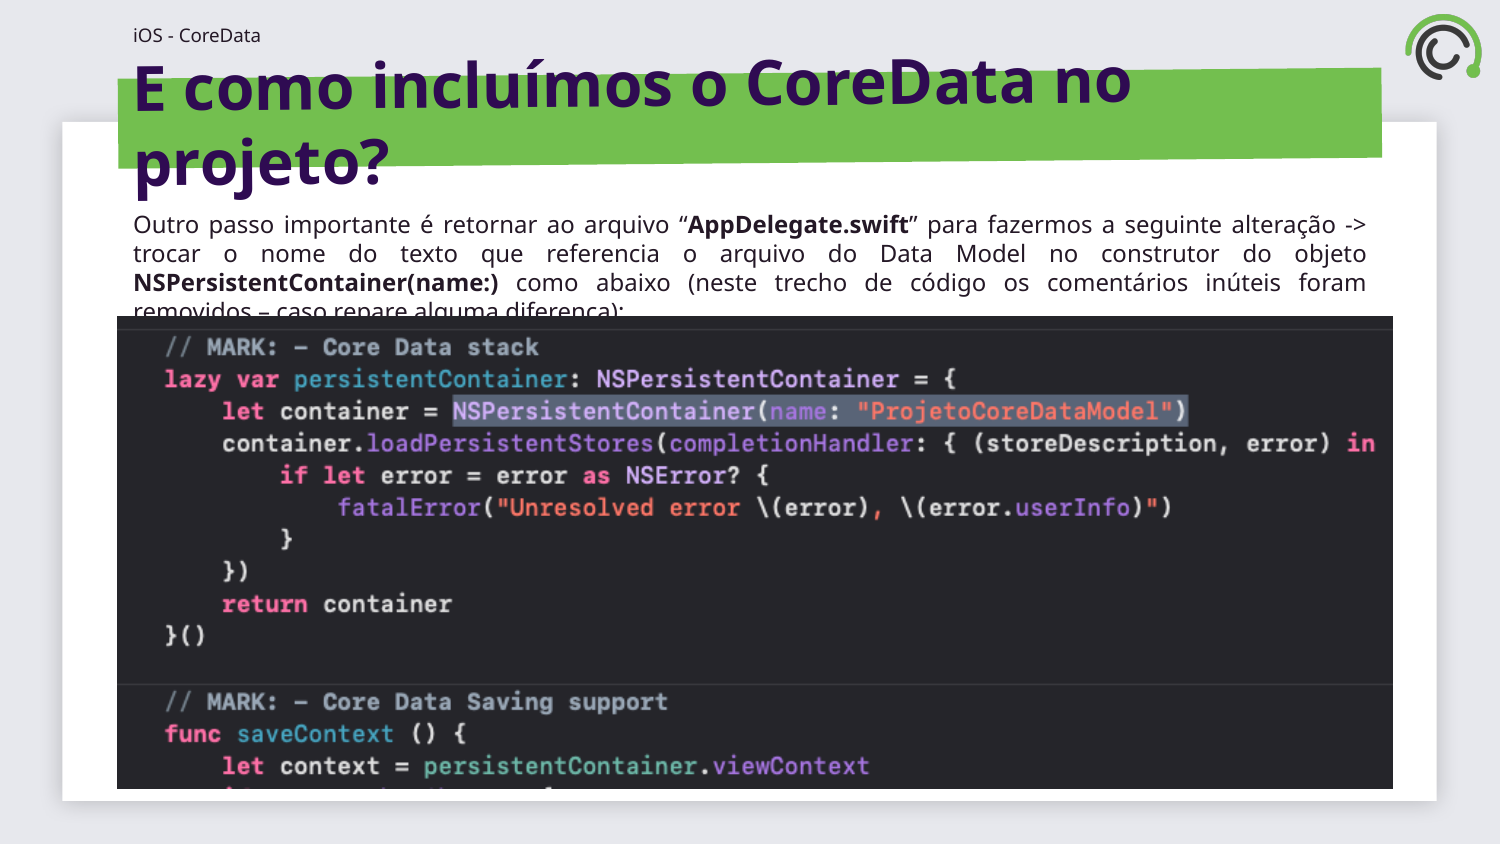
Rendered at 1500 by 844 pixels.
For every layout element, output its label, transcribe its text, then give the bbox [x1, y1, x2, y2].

picture [117, 316, 1393, 790]
text_box E como incluímos o CoreData no projeto? [117, 67, 1383, 169]
picture [1405, 14, 1486, 81]
text_box iOS - CoreData [118, 8, 718, 68]
text_box [62, 121, 1437, 801]
text_box Outro passo importante é retornar ao arquivo “AppDelegate.swift” para fazermos a seguinte alteração -> trocar o nome do texto que referencia o arquivo do Data Model no construtor do objeto NSPersistentContainer(name:) como abaixo (neste trecho de código os comentários inúteis foram removidos – caso repare alguma diferença): [118, 194, 1383, 311]
